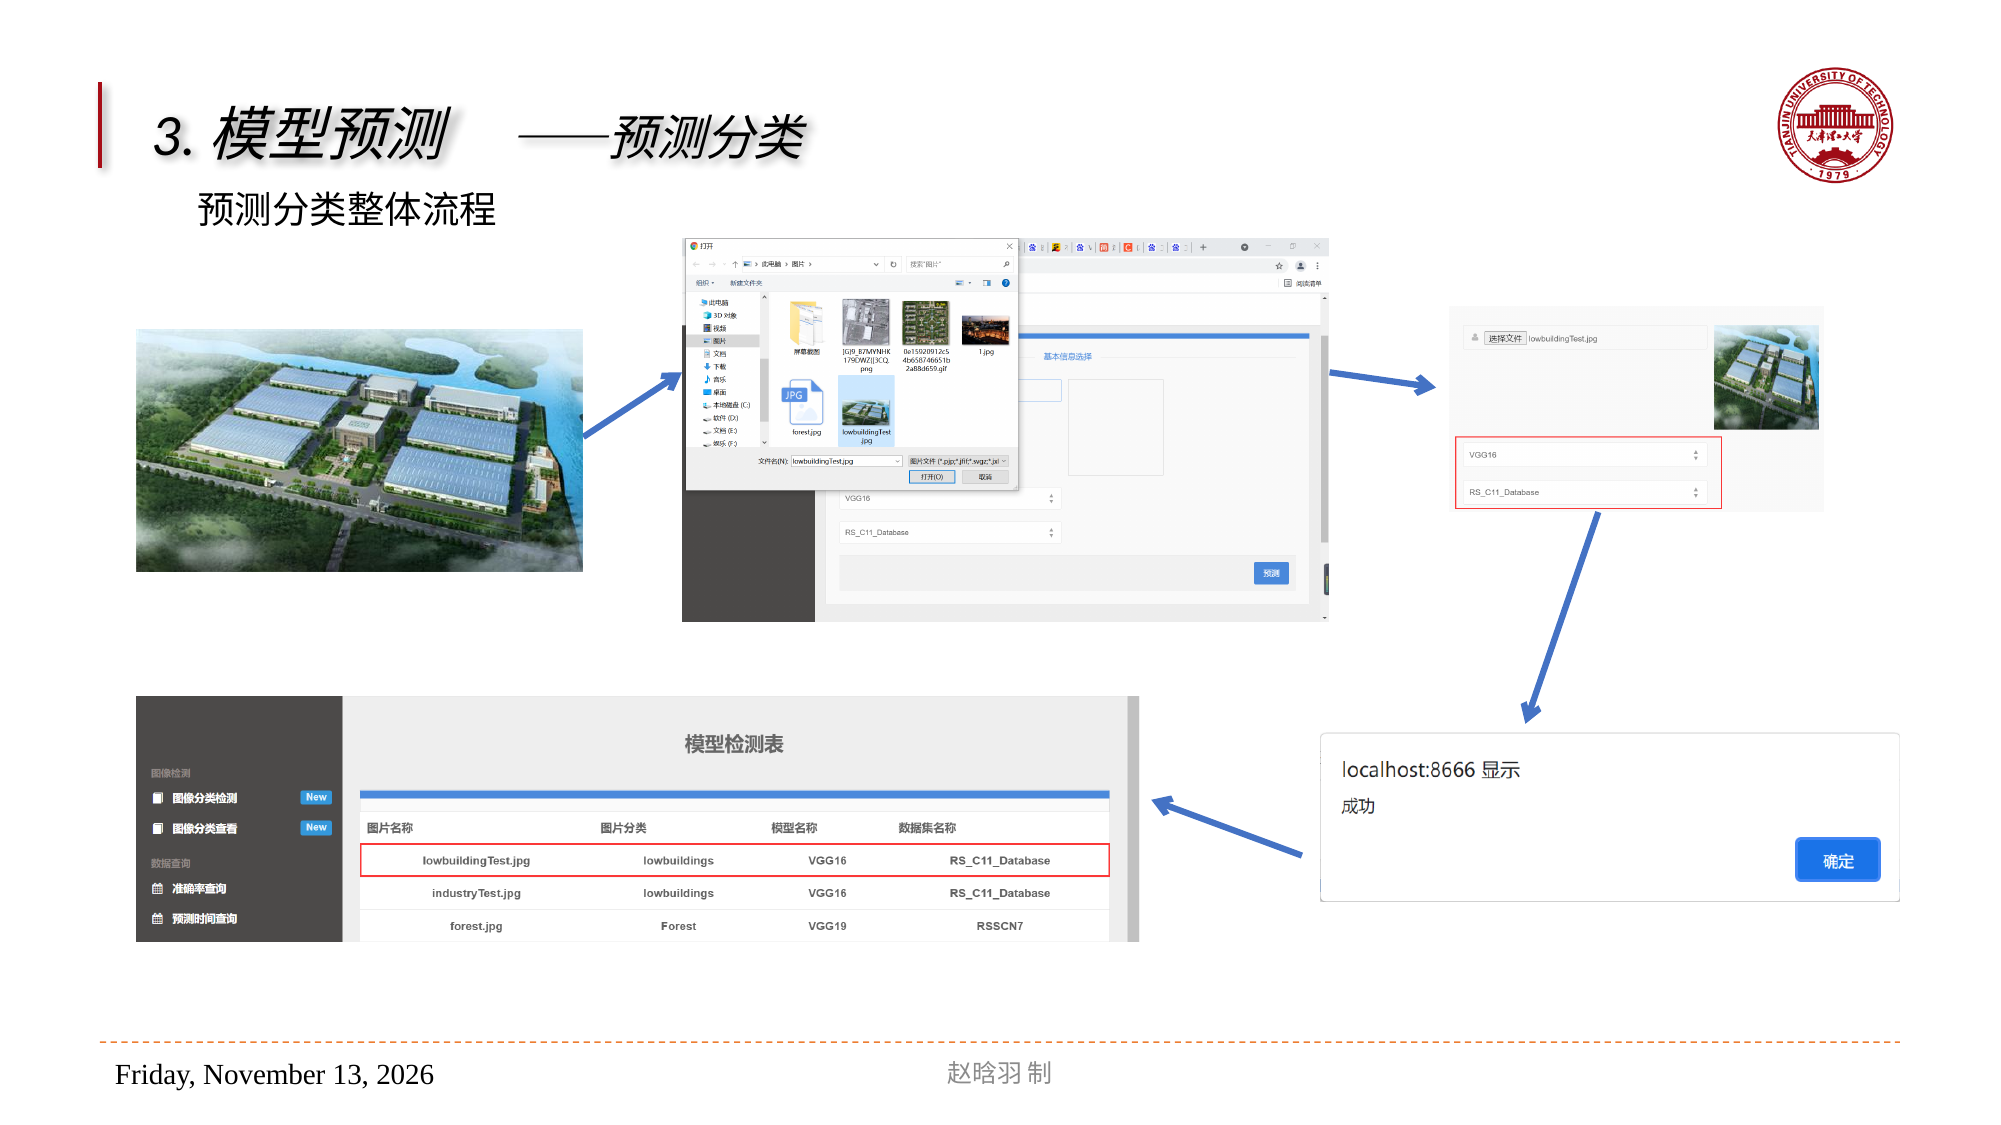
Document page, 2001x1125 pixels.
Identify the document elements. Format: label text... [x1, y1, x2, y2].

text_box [1329, 372, 1437, 388]
slide_number [1449, 1042, 1900, 1103]
text_box 3.模型预测 ——预测分类 [136, 89, 1568, 175]
picture [1770, 60, 1900, 190]
picture [682, 238, 1329, 622]
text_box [1525, 511, 1599, 724]
picture [136, 696, 1140, 942]
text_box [583, 372, 683, 437]
picture [1449, 306, 1824, 512]
picture [1320, 732, 1900, 902]
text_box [1151, 799, 1302, 856]
text_box 预测分类整体流程 [182, 178, 631, 239]
footer 赵晗羽 制 [662, 1042, 1338, 1103]
picture [136, 329, 583, 572]
slide_number [99, 1042, 550, 1103]
